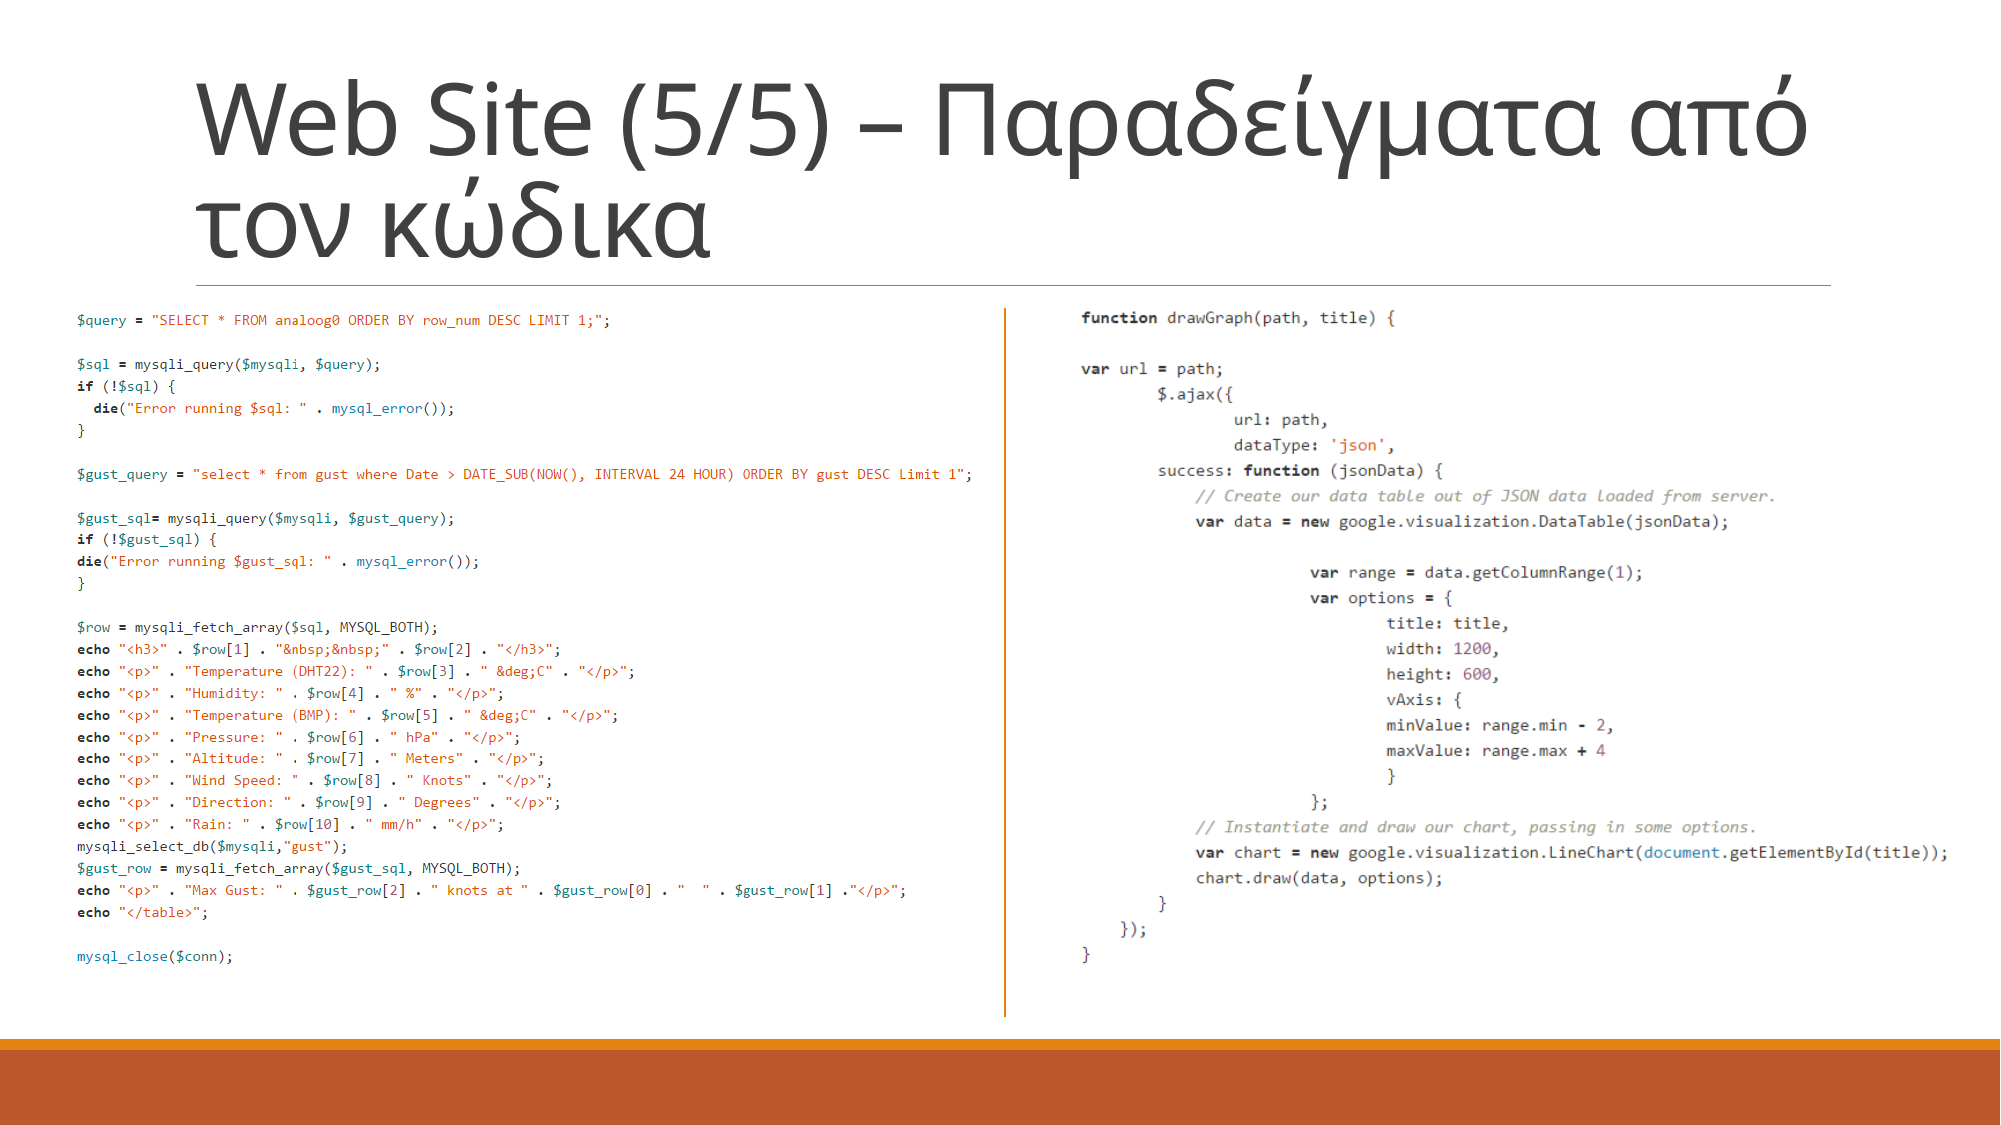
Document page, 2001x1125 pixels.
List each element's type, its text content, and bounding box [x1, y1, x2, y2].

title Web Site (5/5) – Παραδείγματα από τον κώδικα [180, 47, 1830, 285]
picture [1071, 306, 1952, 969]
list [70, 307, 973, 969]
